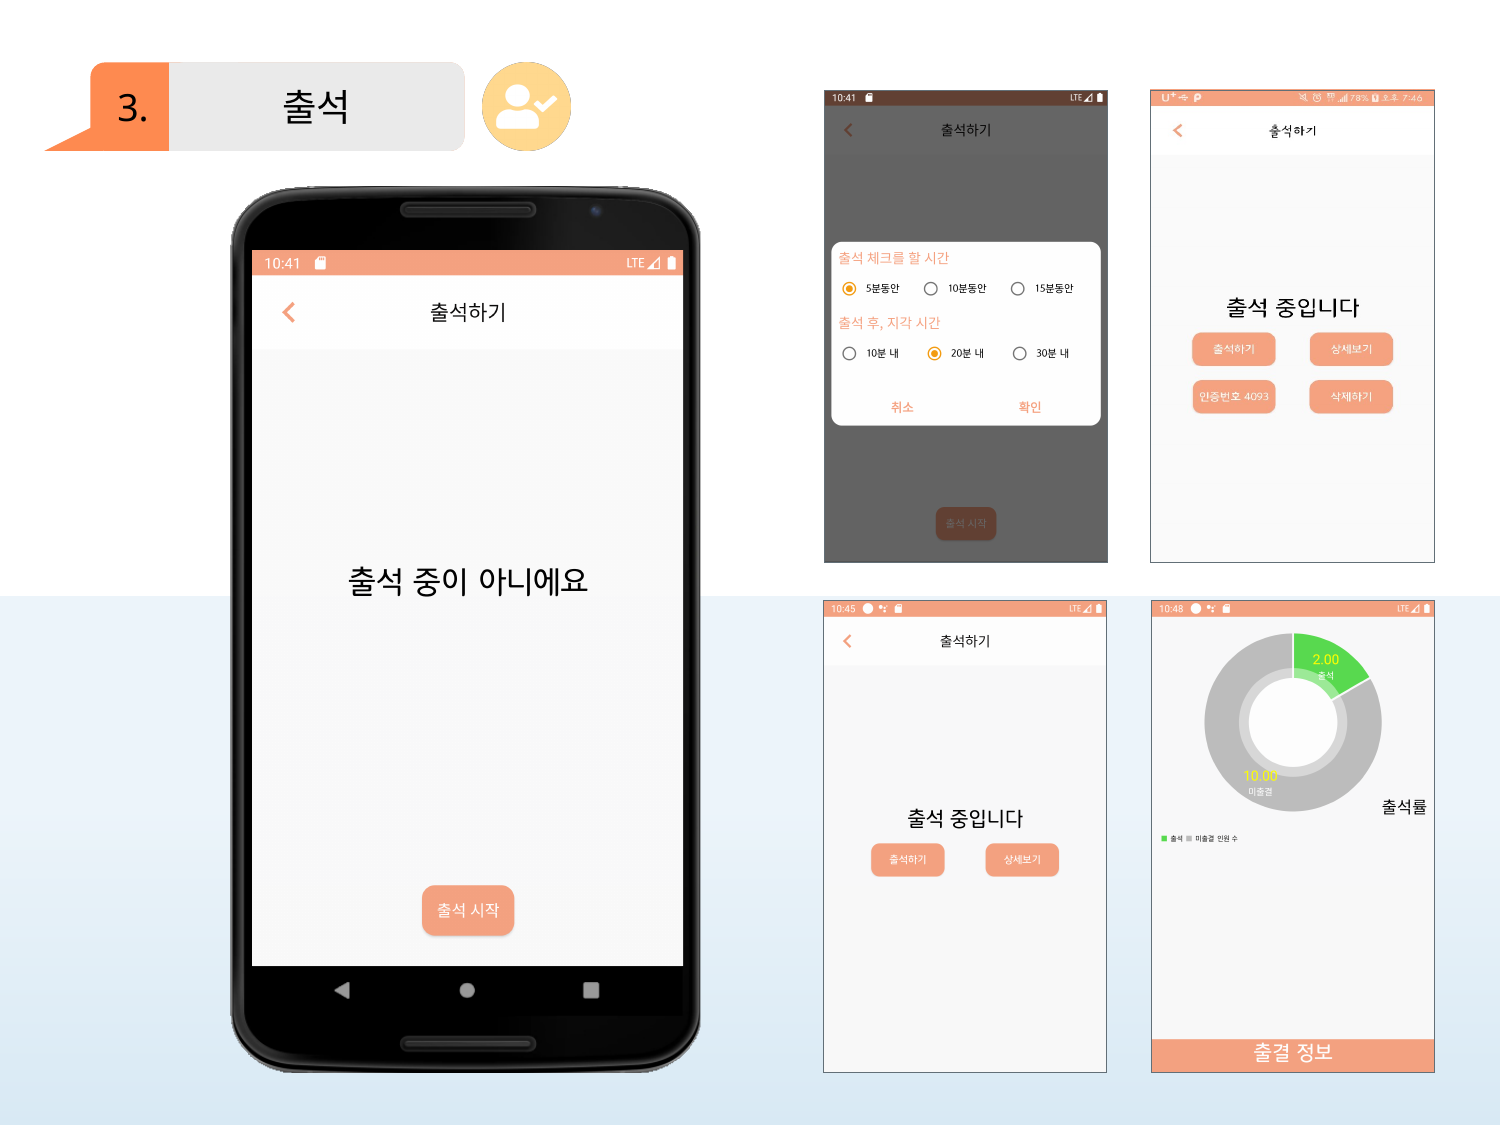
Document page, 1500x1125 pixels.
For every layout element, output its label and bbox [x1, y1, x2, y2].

picture [824, 89, 1108, 563]
picture [481, 62, 571, 151]
text_box [107, 62, 465, 151]
picture [1150, 89, 1435, 563]
picture [823, 600, 1107, 1073]
picture [228, 186, 701, 1073]
picture [1151, 600, 1435, 1073]
